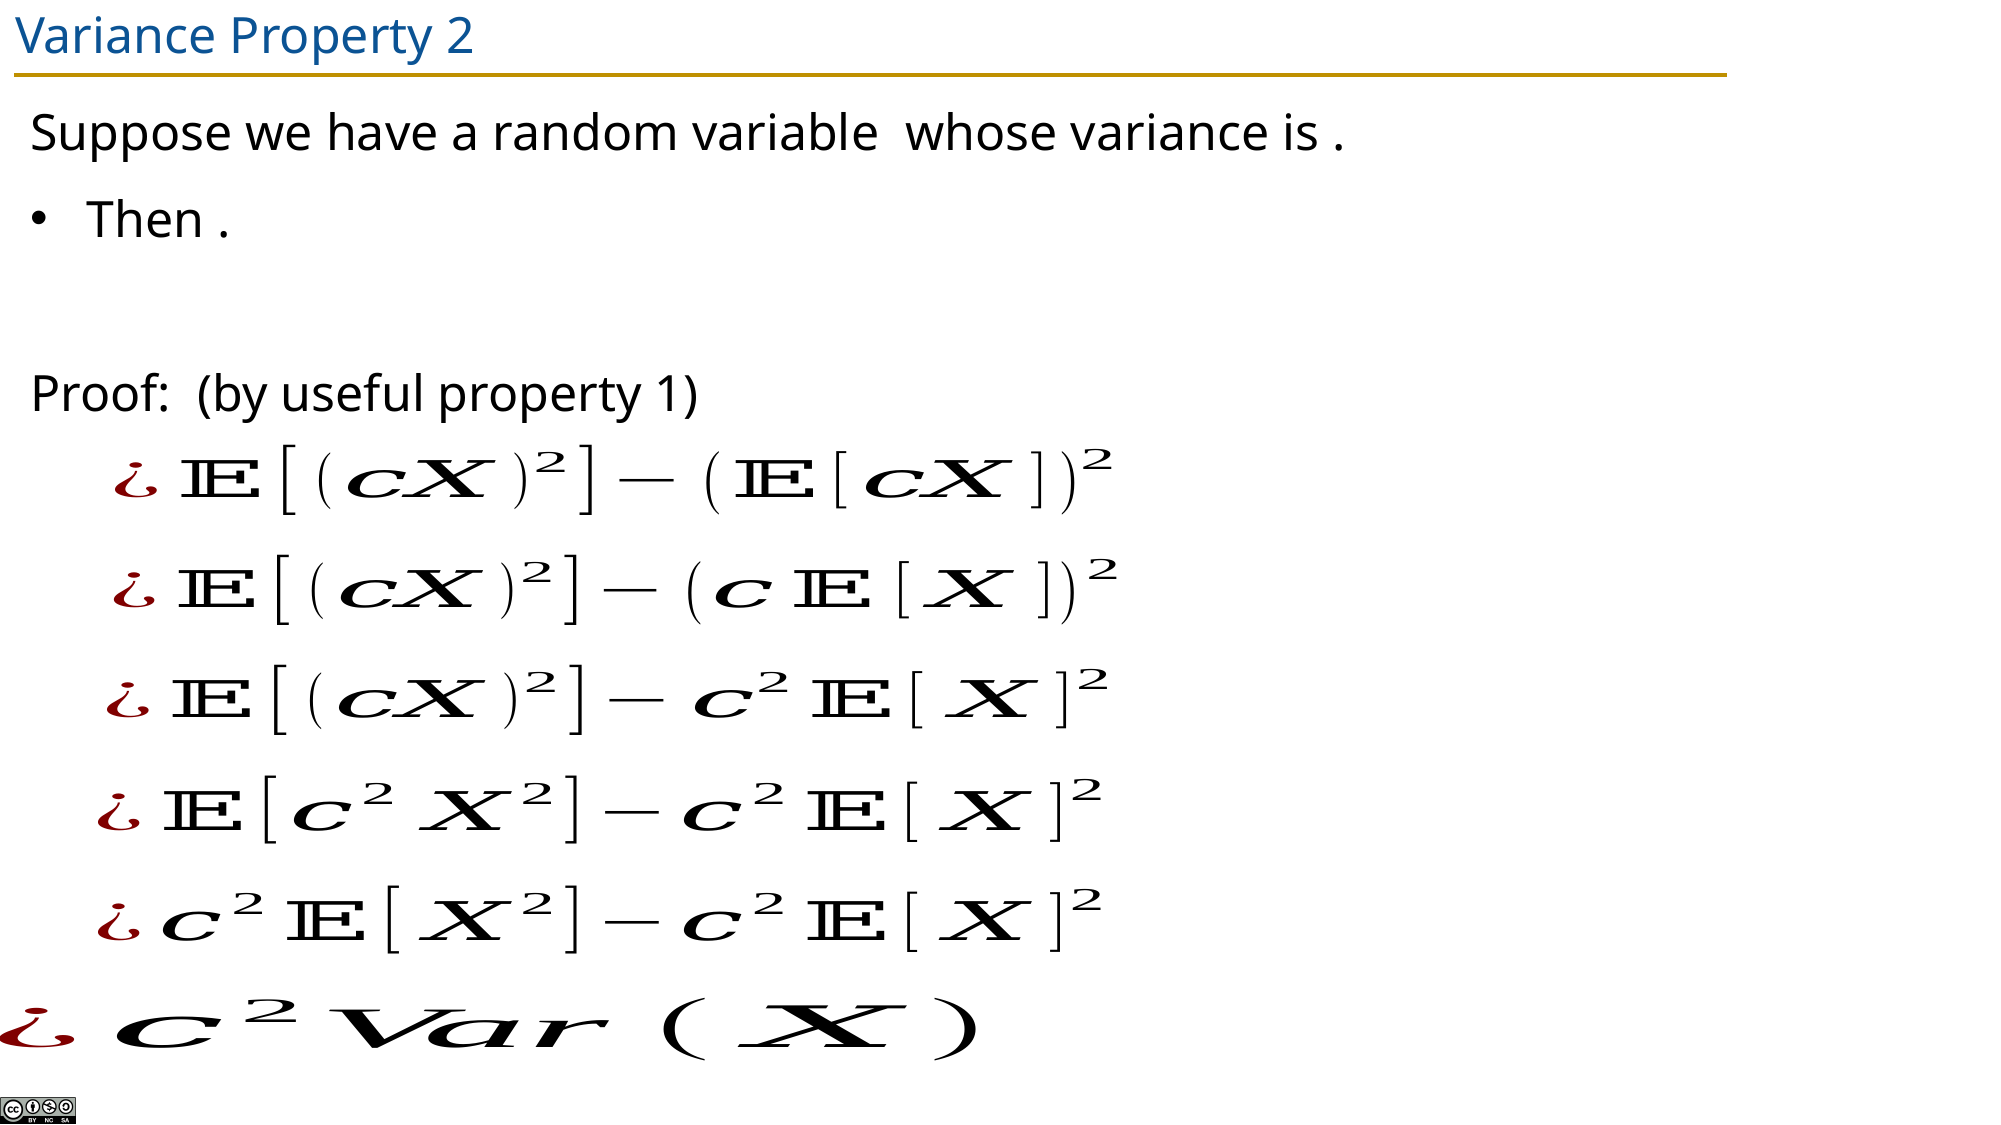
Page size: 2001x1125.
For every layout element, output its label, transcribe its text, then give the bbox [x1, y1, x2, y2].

title Variance Property 2 [0, 0, 1725, 75]
picture [0, 1097, 76, 1124]
